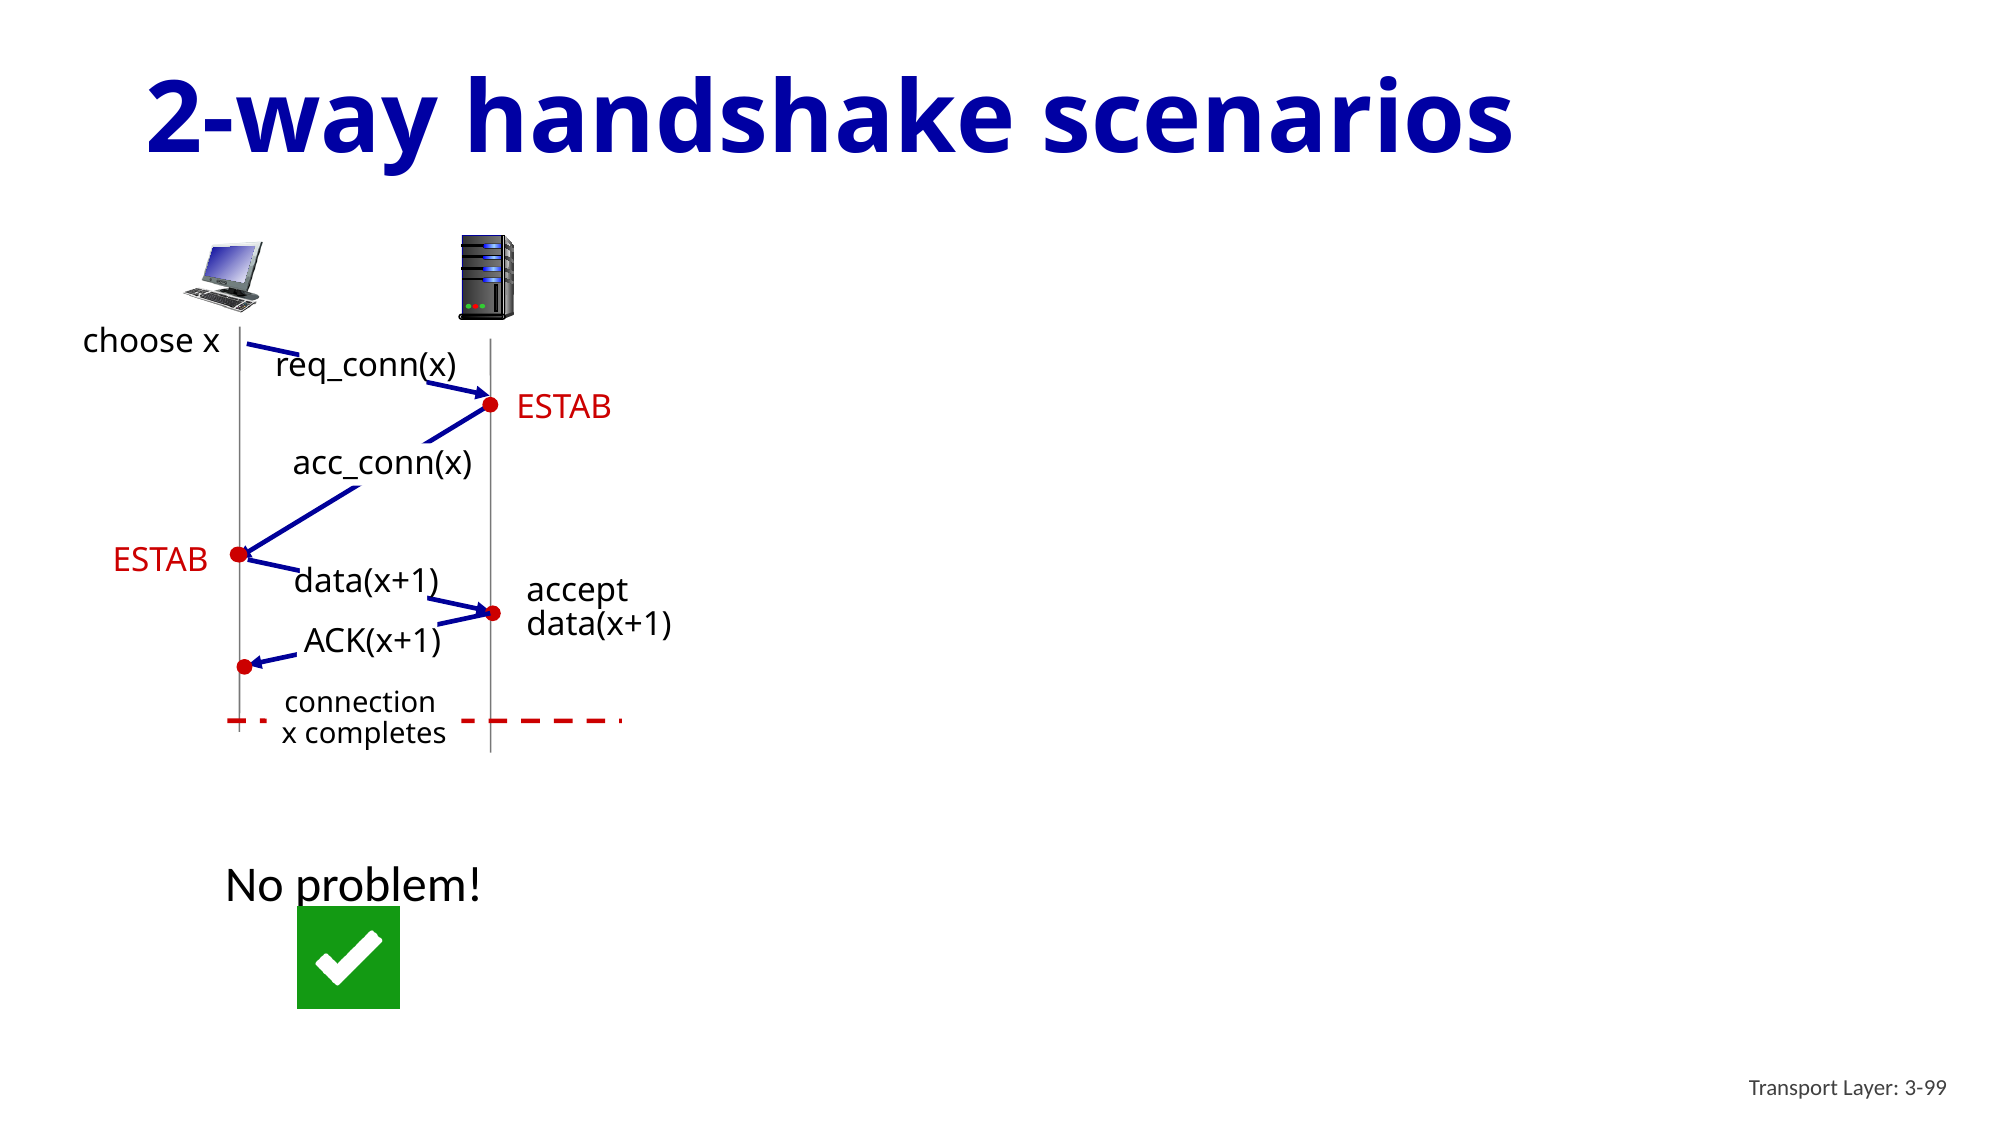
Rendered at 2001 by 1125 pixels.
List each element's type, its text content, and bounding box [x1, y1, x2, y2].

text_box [62, 235, 704, 758]
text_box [210, 843, 499, 1009]
text_box Transport Layer: 3-99 [1512, 1056, 1962, 1117]
text_box 2-way handshake scenarios [131, 47, 2000, 194]
